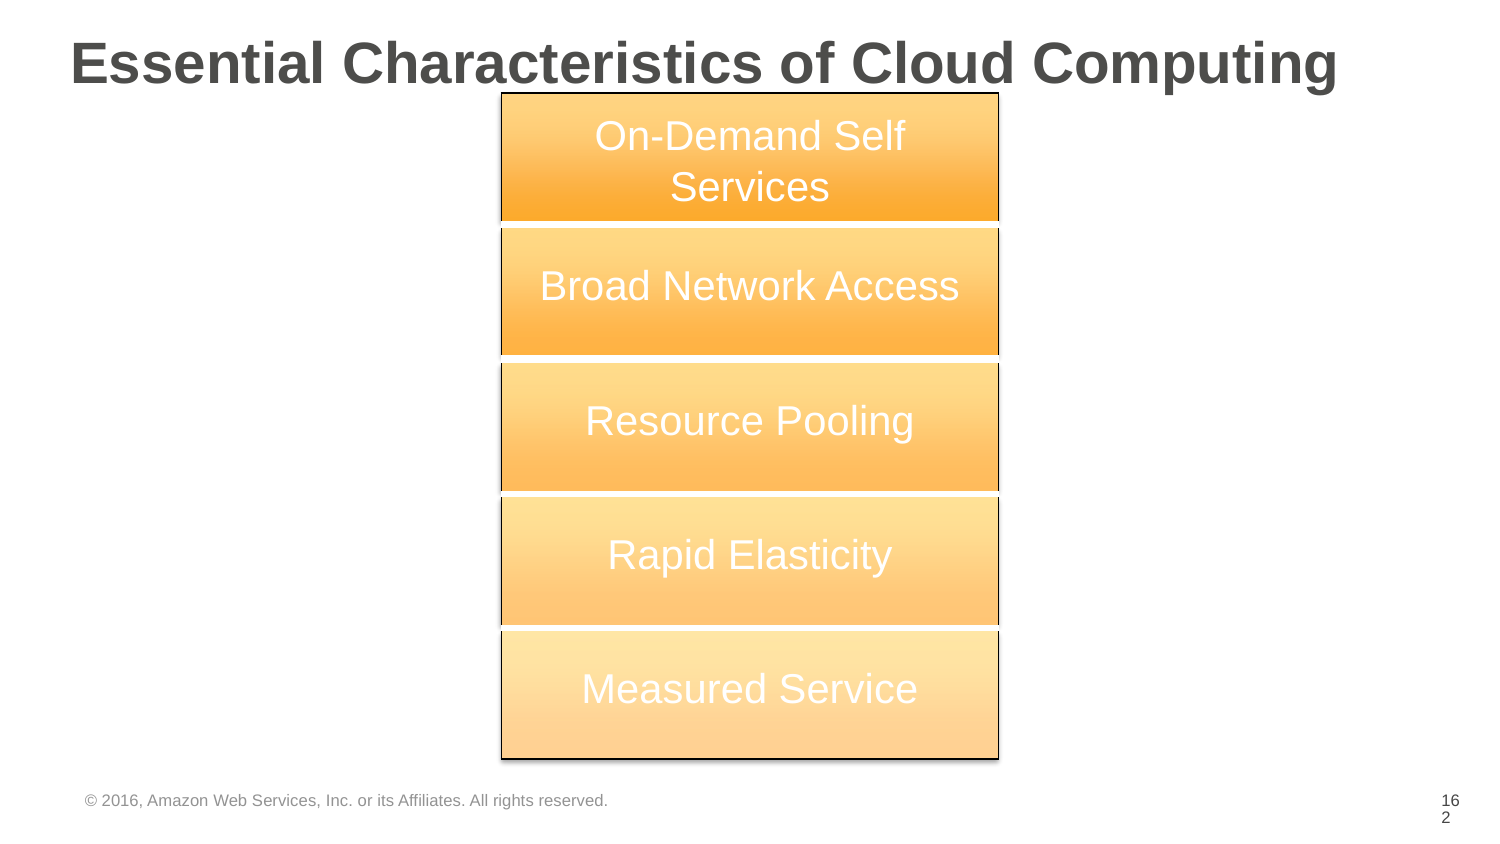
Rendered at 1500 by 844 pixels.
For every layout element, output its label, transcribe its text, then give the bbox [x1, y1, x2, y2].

title Essential Characteristics of Cloud Computing [68, 22, 1343, 166]
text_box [500, 630, 999, 760]
footer © 2016, Amazon Web Services, Inc. or its Affiliates. All rights reserved. [82, 789, 613, 844]
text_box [493, 89, 1007, 771]
slide_number ‹#› [1426, 789, 1467, 844]
